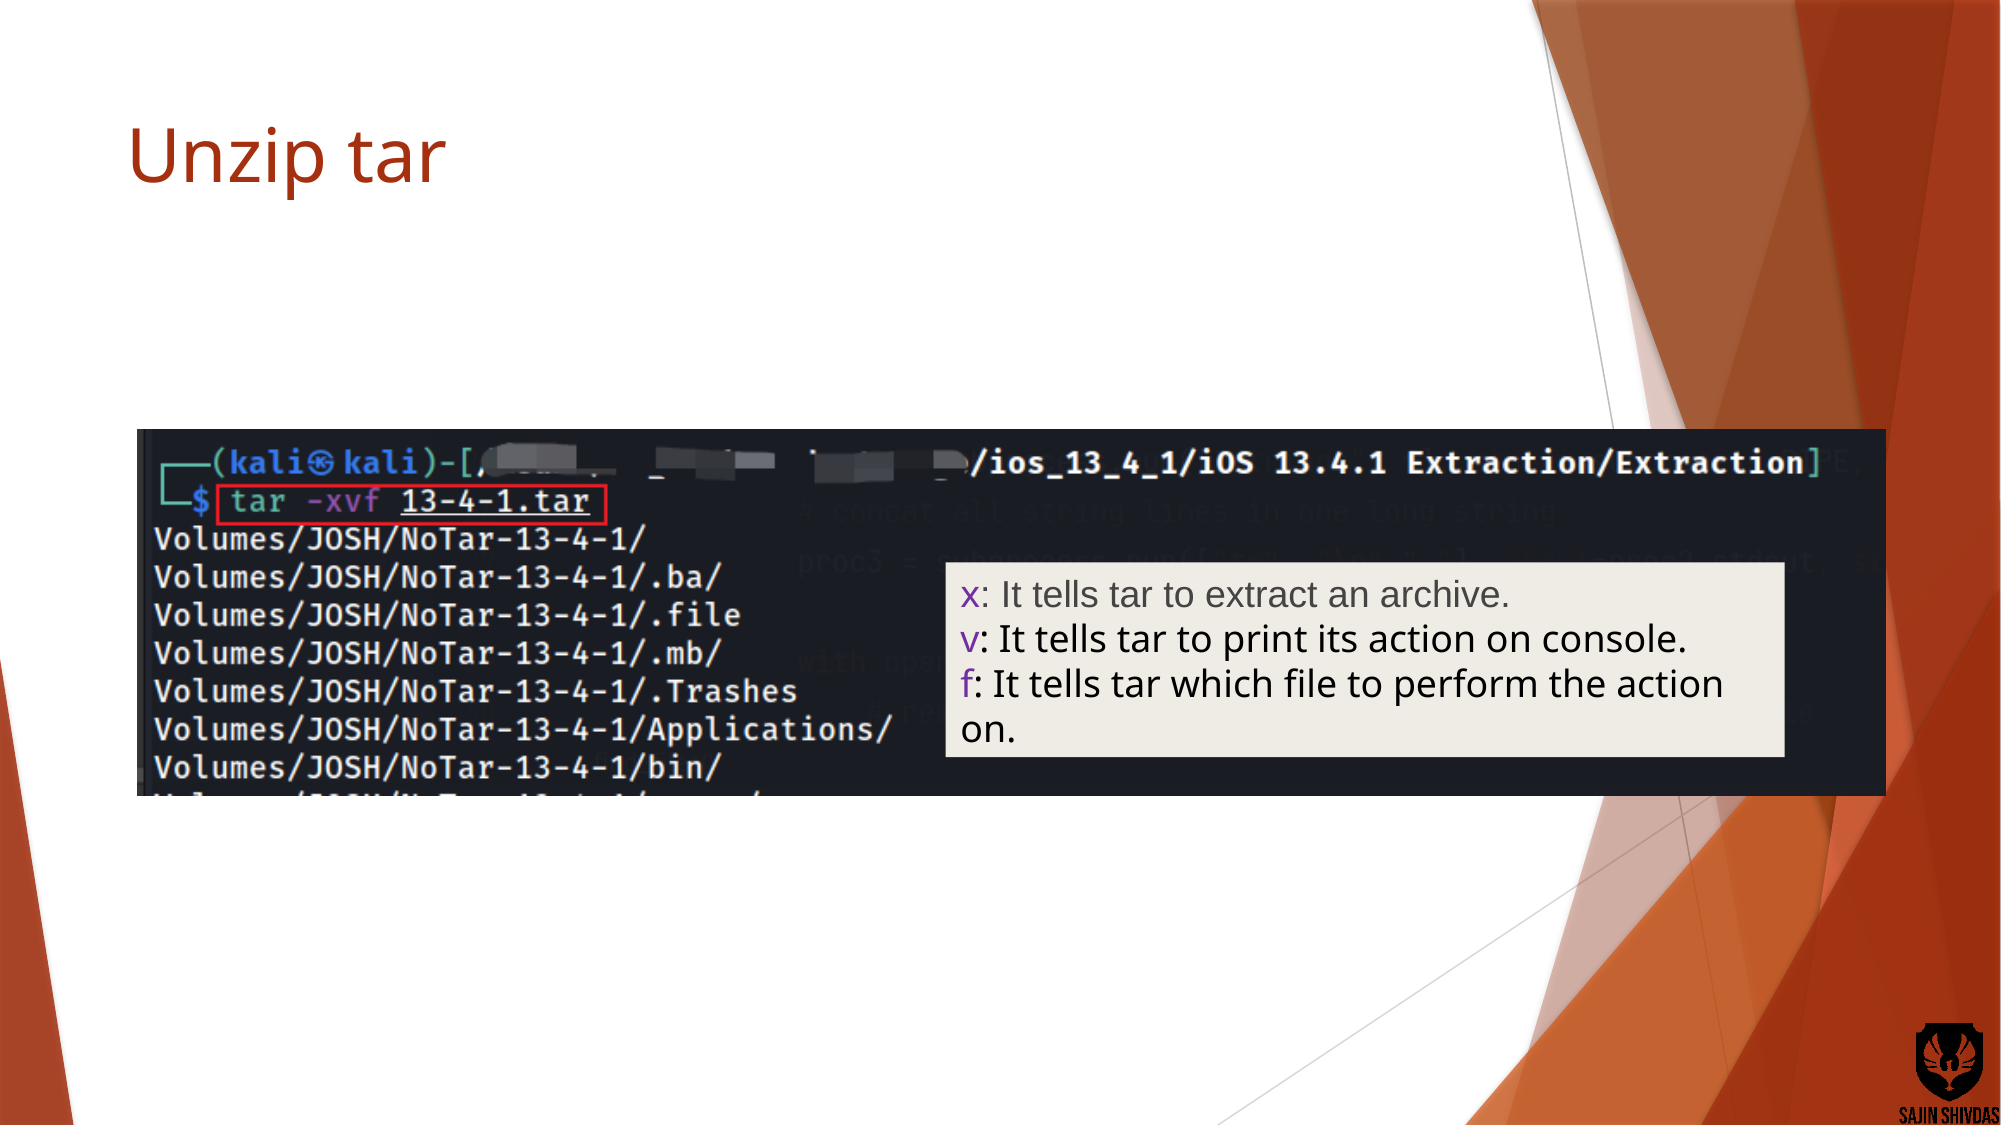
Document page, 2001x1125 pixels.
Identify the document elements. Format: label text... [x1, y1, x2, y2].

picture [136, 429, 1887, 797]
title Unzip tar [111, 99, 1522, 317]
picture [1888, 1012, 2001, 1125]
